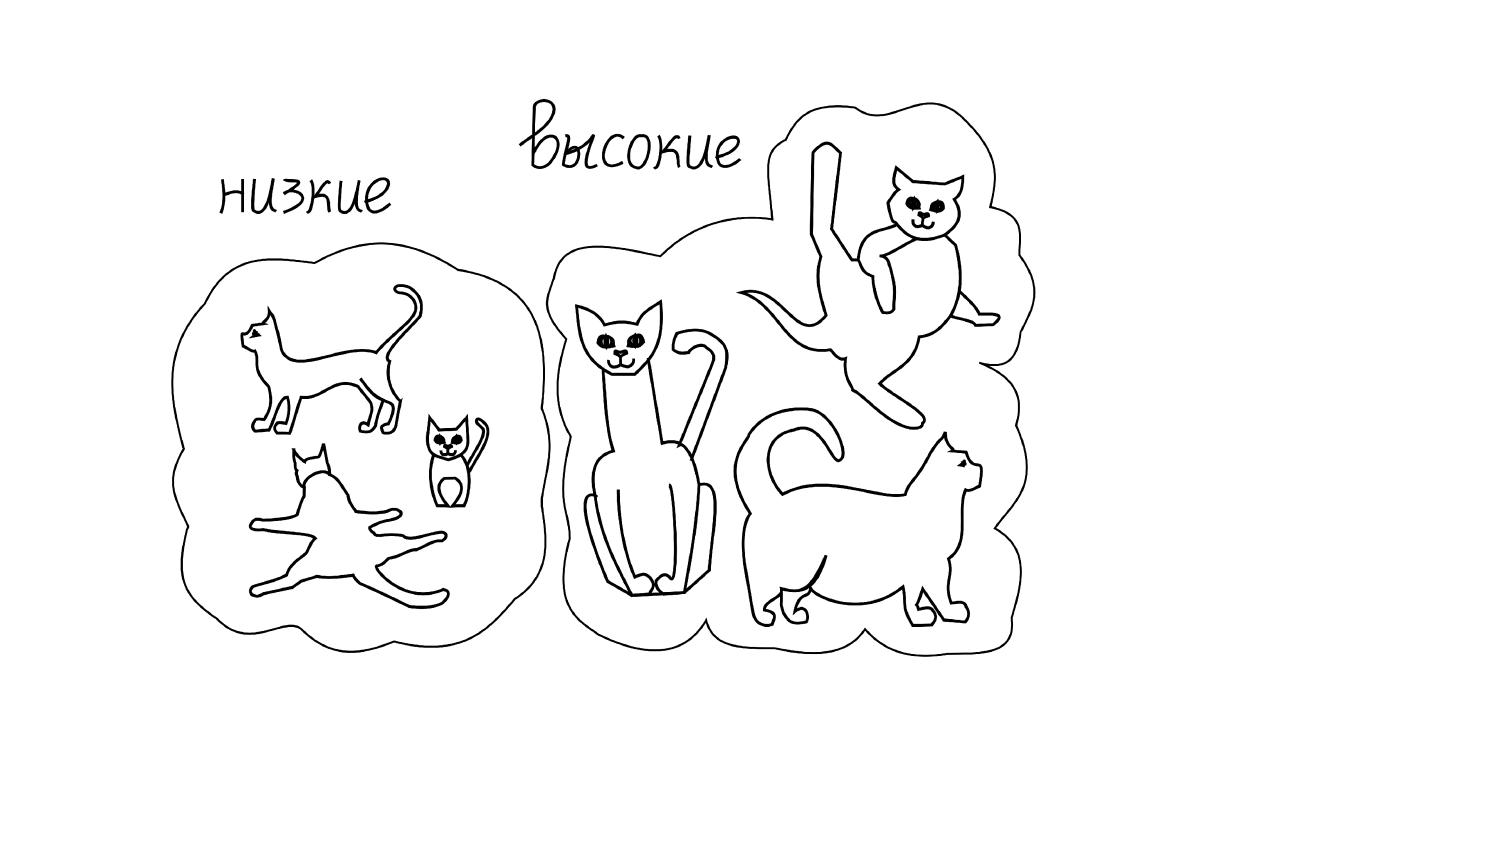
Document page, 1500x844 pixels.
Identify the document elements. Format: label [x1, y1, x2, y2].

picture [163, 55, 1042, 677]
